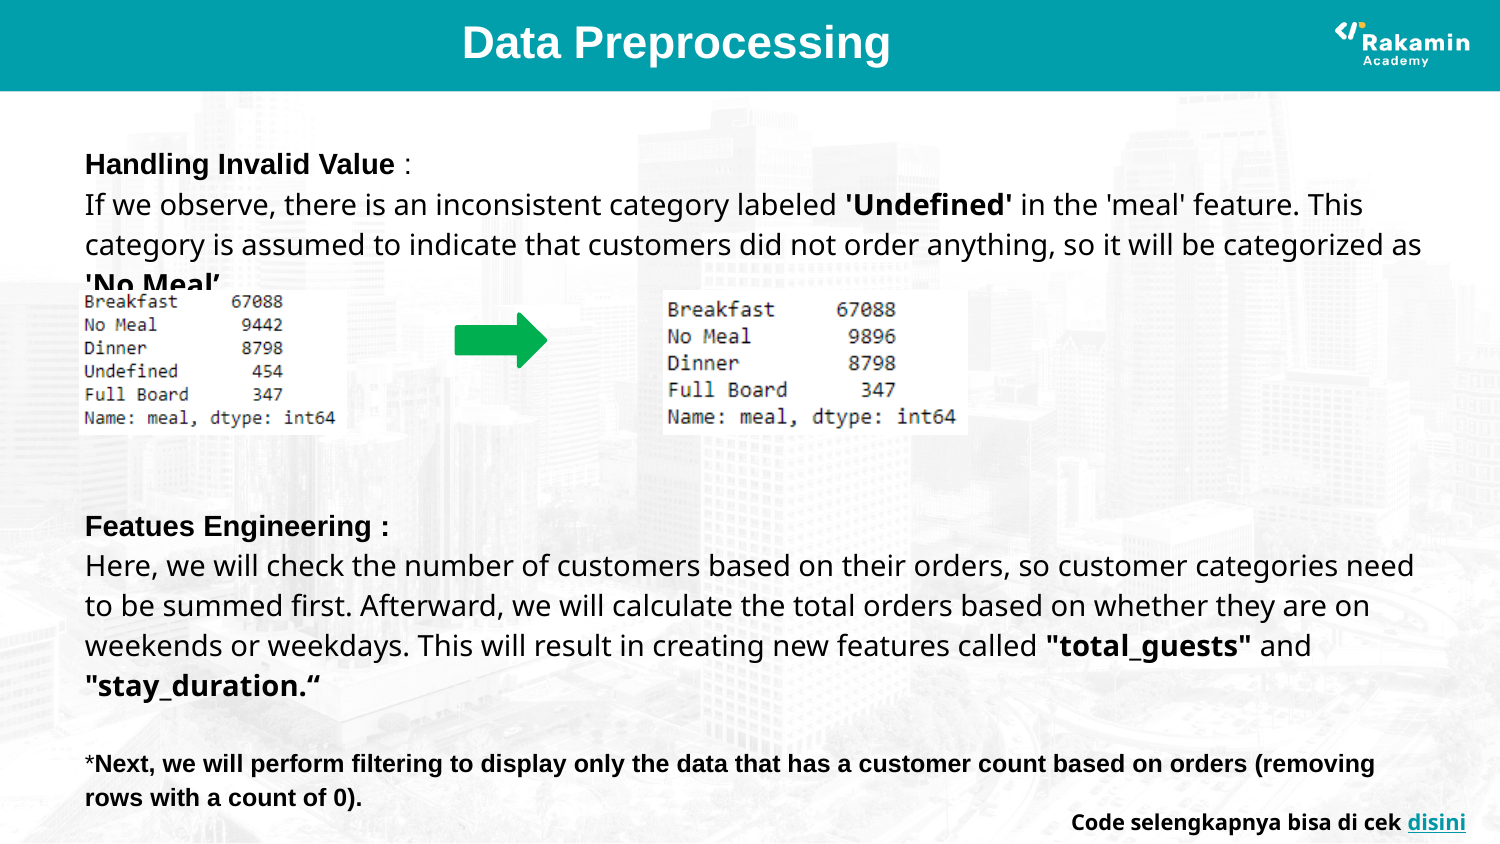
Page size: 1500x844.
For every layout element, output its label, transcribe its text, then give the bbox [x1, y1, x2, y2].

picture [0, 0, 1500, 844]
text_box Code selengkapnya bisa di cek disini [1056, 800, 1500, 844]
text_box [454, 312, 548, 369]
list Handling Invalid Value : If we observe, there is an inconsistent category labeled 'Undefined' in the 'meal' feature. This category is assumed to indicate that customers did not order anything, so it will be categorized as 'No Meal’. Featues Engineering : Here, we will check the number of customers based on their orders, so customer categories need to be summed first. Afterward, we will calculate the total orders based on whether they are on weekends or weekdays. This will result in creating new features called "total_guests" and "stay_duration.“ *Next, we will perform filtering to display only the data that has a customer count based on orders (removing rows with a count of 0). [51, 125, 1449, 784]
title Data Preprocessing [51, 0, 1304, 92]
